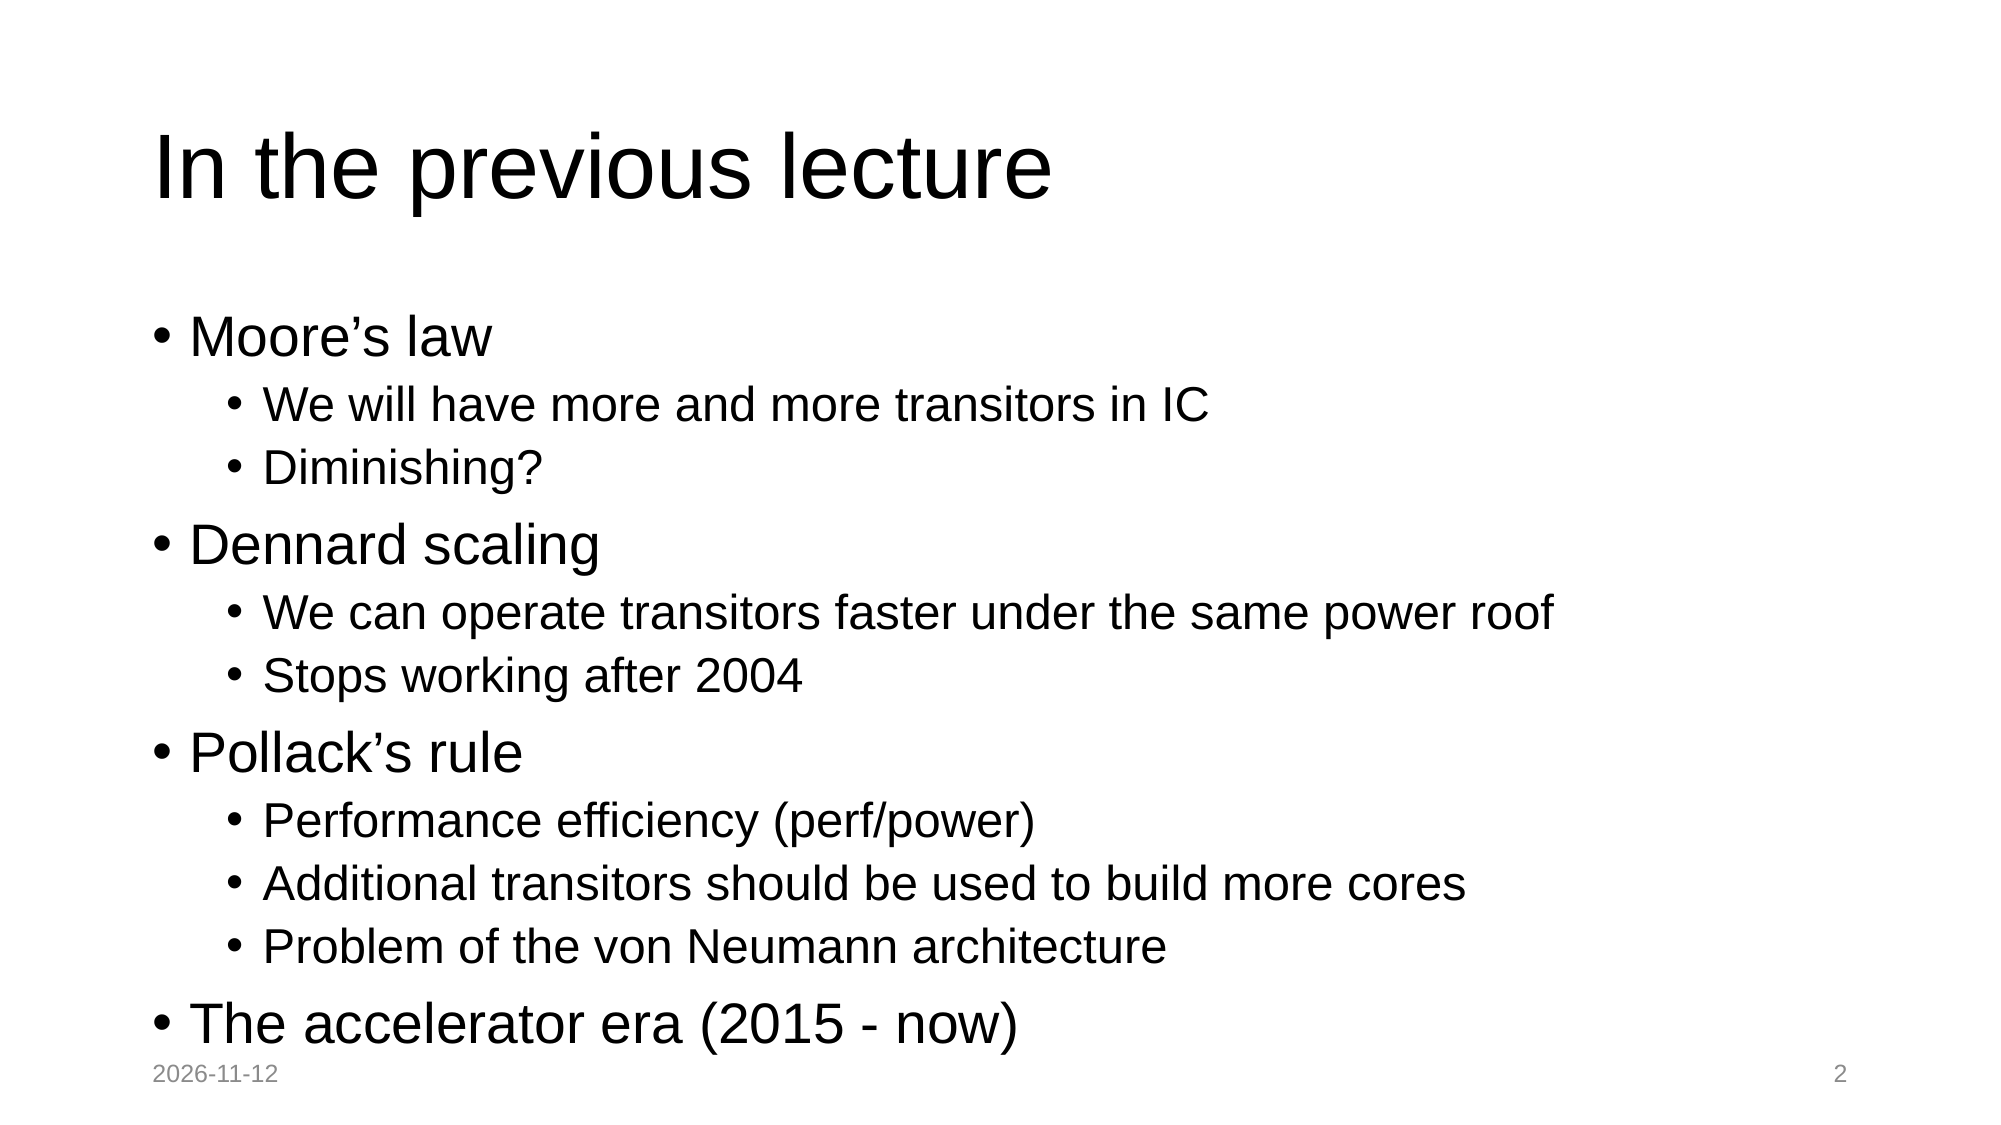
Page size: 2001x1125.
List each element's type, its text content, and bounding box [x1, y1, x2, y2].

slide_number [137, 1042, 588, 1103]
list Moore’s law We will have more and more transitors in IC Diminishing? Dennard scaling We can operate transitors faster under the same power roof Stops working after 2004 Pollack’s rule Performance efficiency (perf/power) Additional transitors should be used to build more cores Problem of the von Neumann architecture The accelerator era (2015 - now) [137, 299, 1863, 1066]
slide_number 2 [1412, 1042, 1863, 1103]
title In the previous lecture [137, 59, 1863, 278]
